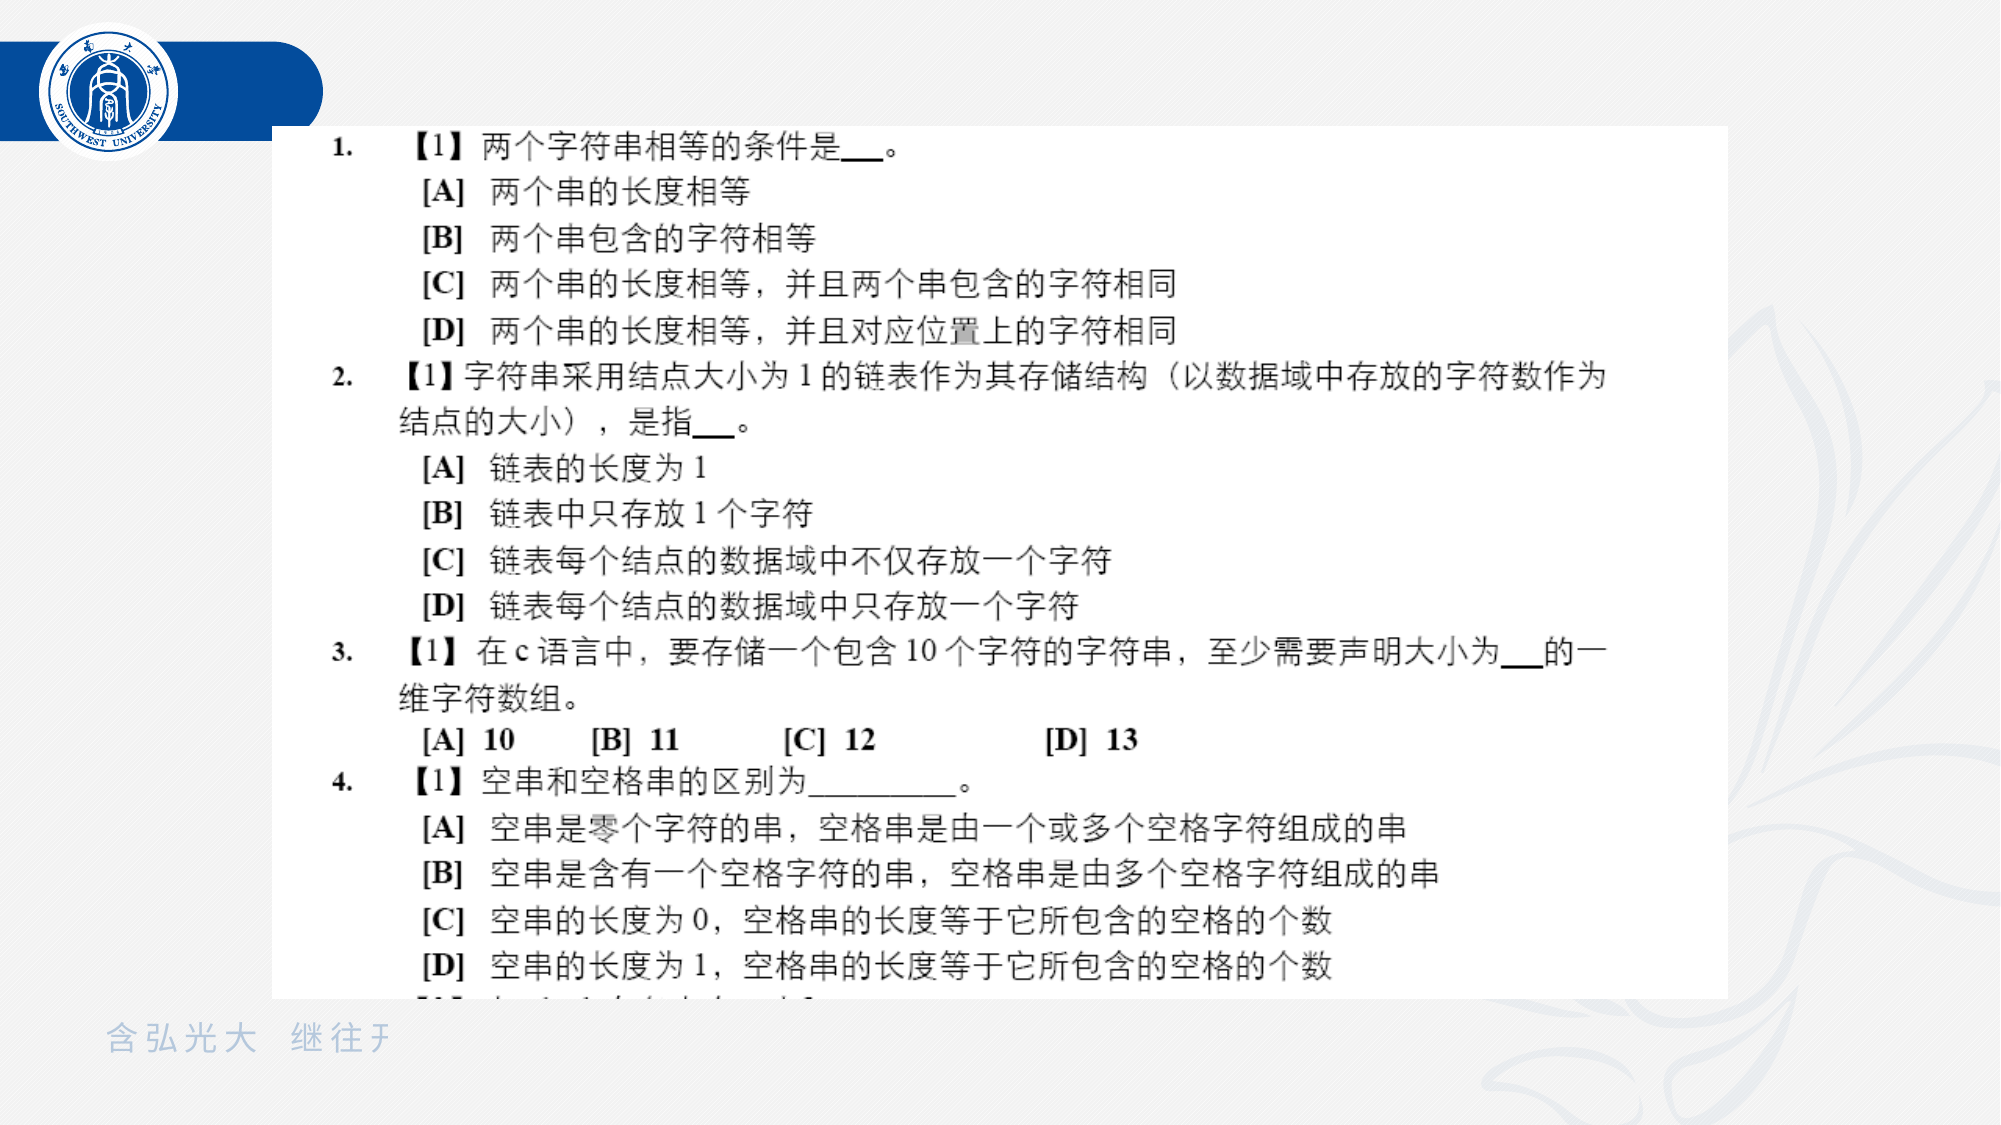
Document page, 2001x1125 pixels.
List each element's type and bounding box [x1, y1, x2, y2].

picture [272, 126, 1728, 999]
